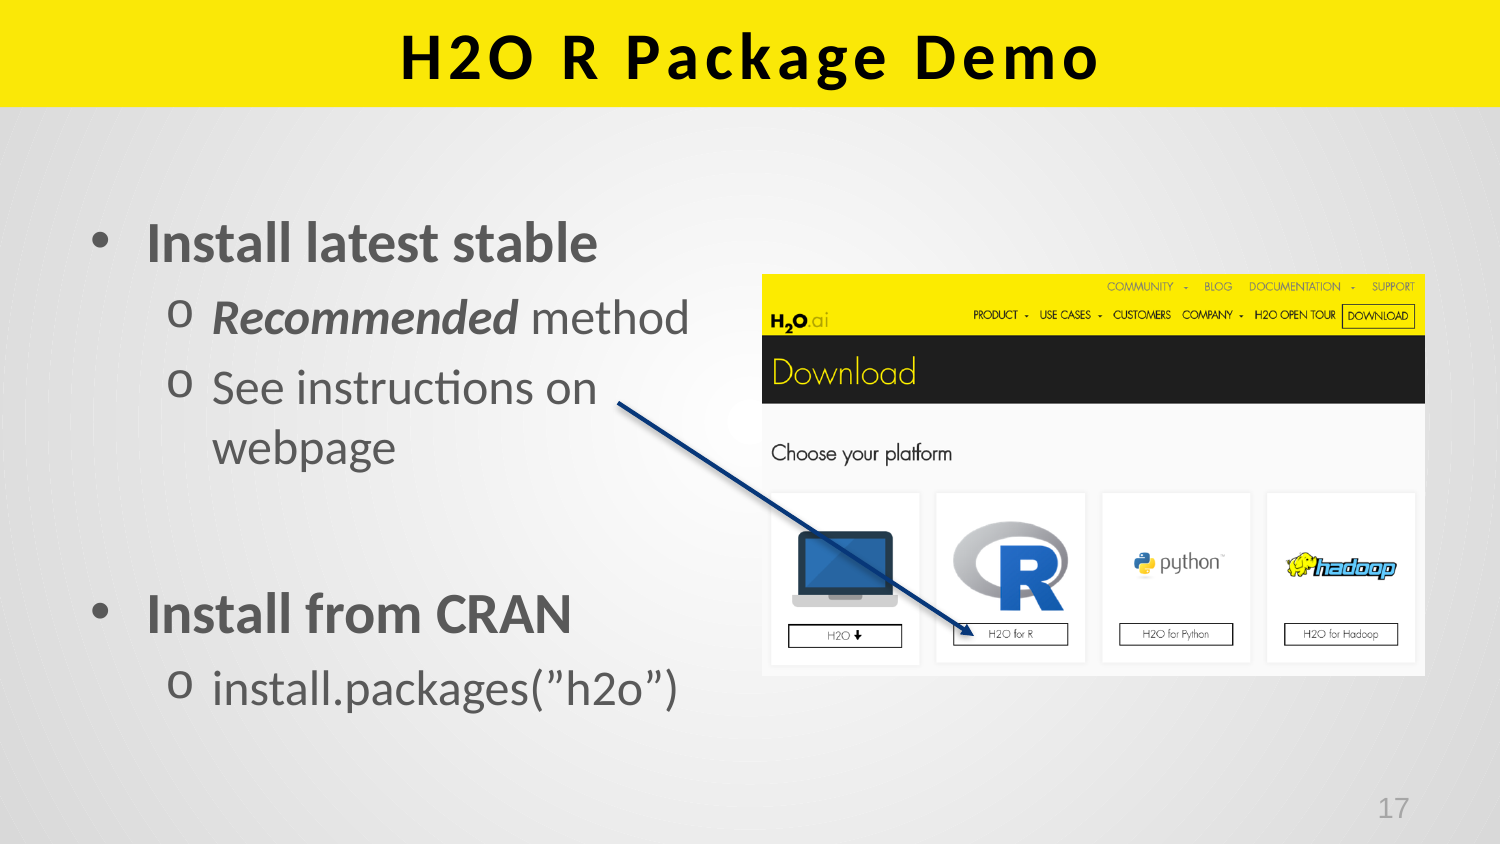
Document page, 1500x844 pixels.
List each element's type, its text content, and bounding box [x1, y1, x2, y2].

title H2O R Package Demo [75, 0, 1425, 108]
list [762, 274, 1426, 676]
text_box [617, 402, 975, 637]
slide_number 17 [1074, 782, 1425, 827]
list Install latest stable Recommended method See instructions on webpage Install from CRAN install.packages(”h2o”) [75, 196, 738, 754]
